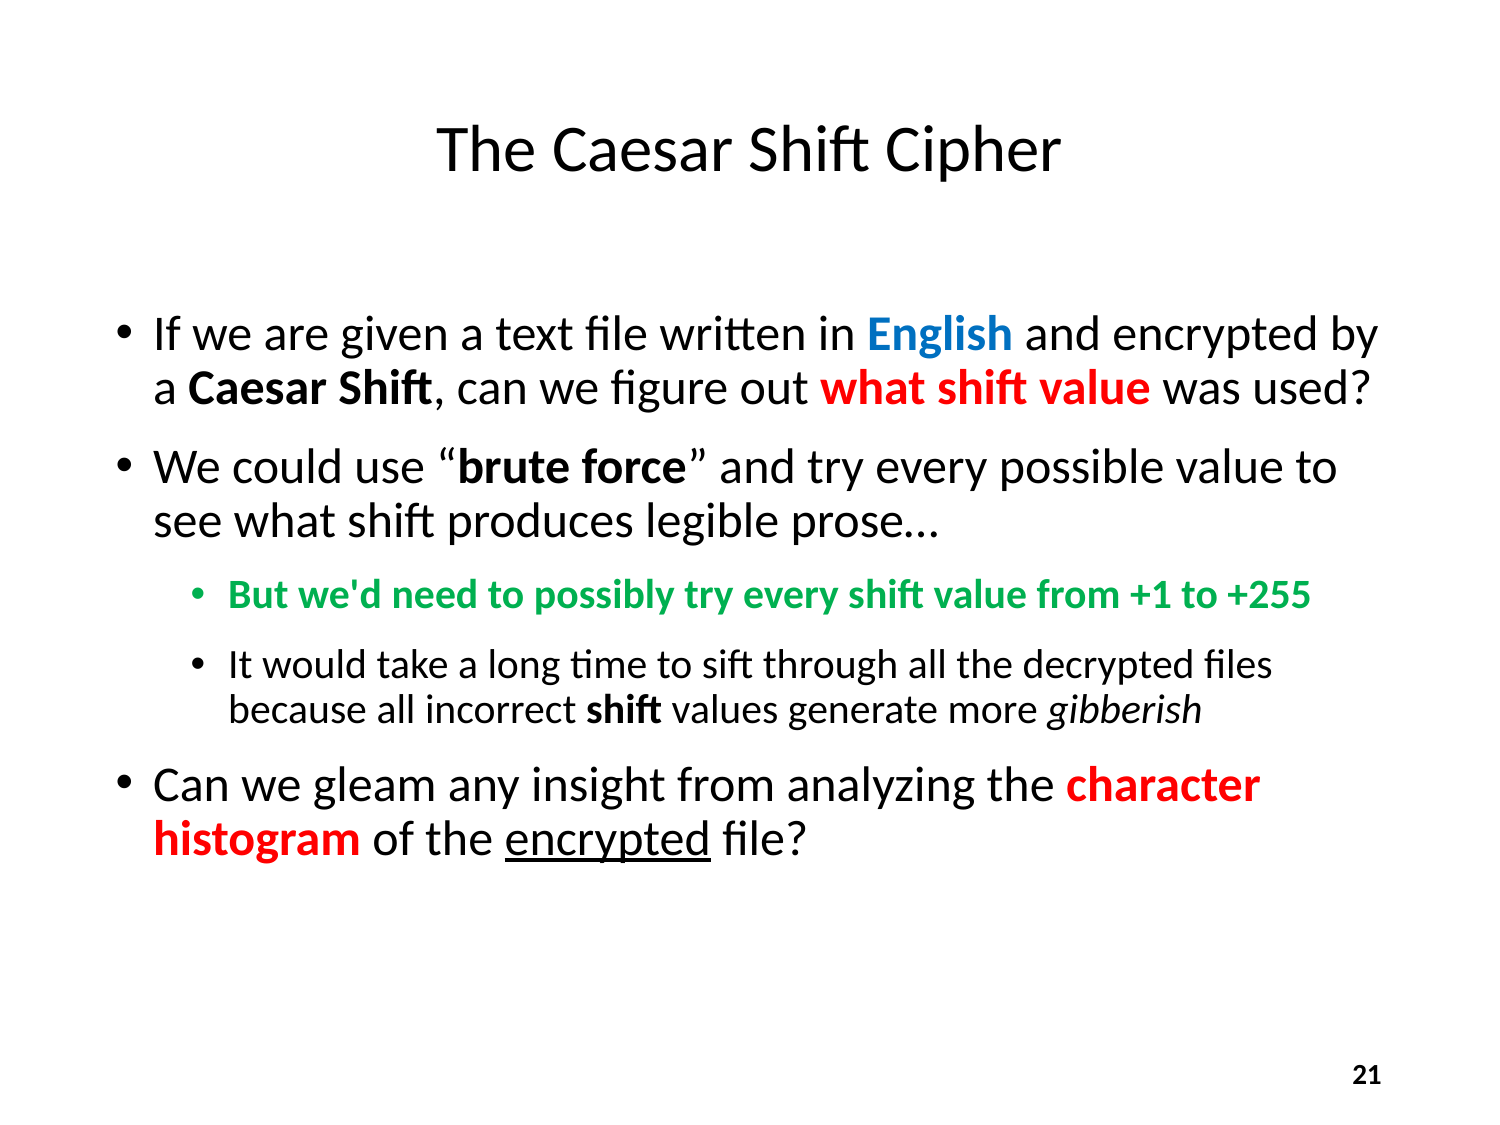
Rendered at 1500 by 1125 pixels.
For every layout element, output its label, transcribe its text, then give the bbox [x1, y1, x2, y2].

list If we are given a text file written in English and encrypted by a Caesar Shift, can we figure out what shift value was used? We could use “brute force” and try every possible value to see what shift produces legible prose… But we'd need to possibly try every shift value from +1 to +255 It would take a long time to sift through all the decrypted files because all incorrect shift values generate more gibberish Can we gleam any insight from analyzing the character histogram of the encrypted file? [100, 299, 1397, 1058]
title The Caesar Shift Cipher [103, 59, 1397, 241]
slide_number 21 [1059, 1042, 1397, 1103]
